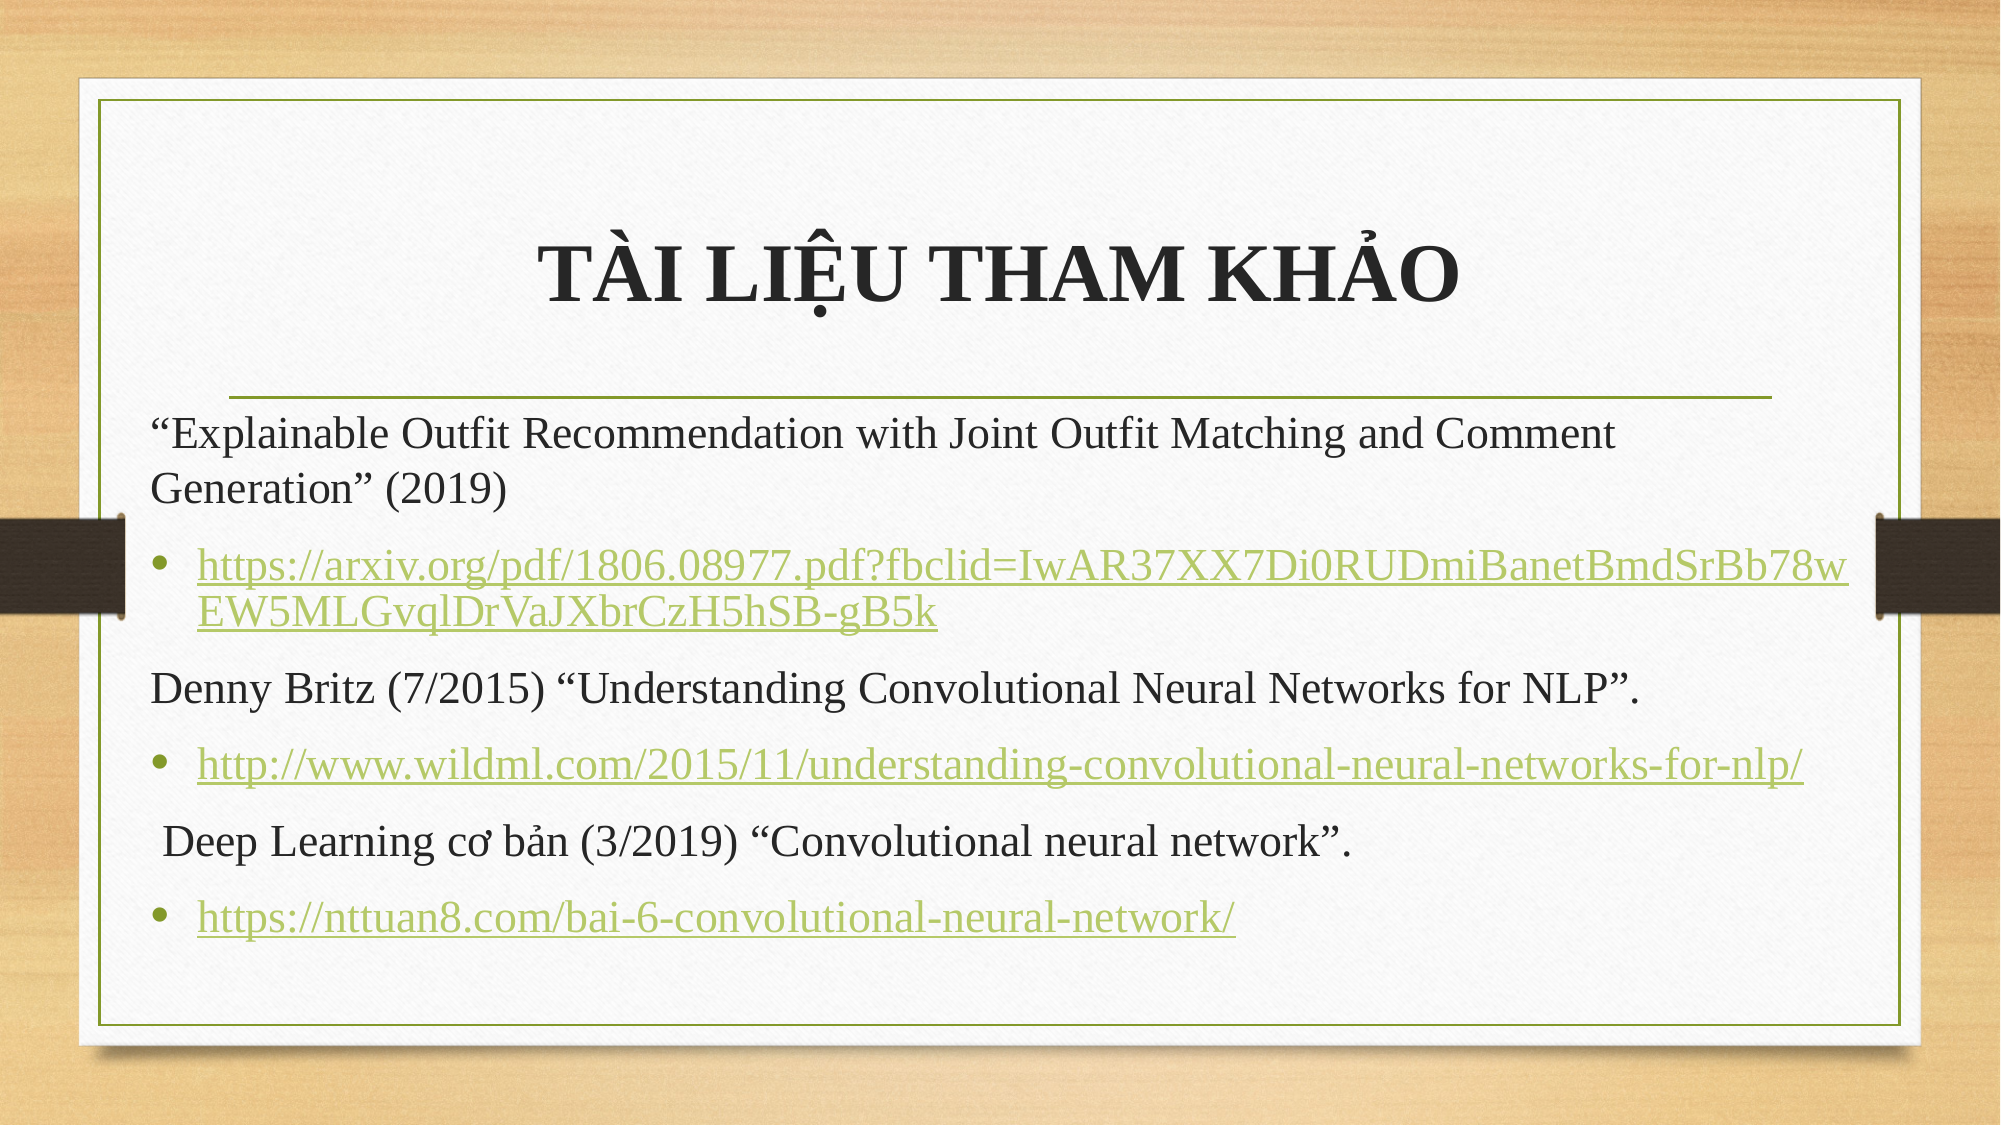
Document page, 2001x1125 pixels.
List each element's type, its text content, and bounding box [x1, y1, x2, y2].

picture [0, 0, 2001, 1125]
title TÀI LIỆU THAM KHẢO [212, 161, 1788, 375]
list “Explainable Outfit Recommendation with Joint Outfit Matching and Comment Generation” (2019) https://arxiv.org/pdf/1806.08977.pdf?fbclid=IwAR37XX7Di0RUDmiBanetBmdSrBb78wEW5MLGvqlDrVaJXbrCzH5hSB-gB5k Denny Britz (7/2015) “Understanding Convolutional Neural Networks for NLP”. http://www.wildml.com/2015/11/understanding-convolutional-neural-networks-for-nlp/ Deep Learning cơ bản (3/2019) “Convolutional neural network”. https://nttuan8.com/bai-6-convolutional-neural-network/ [135, 395, 1867, 940]
